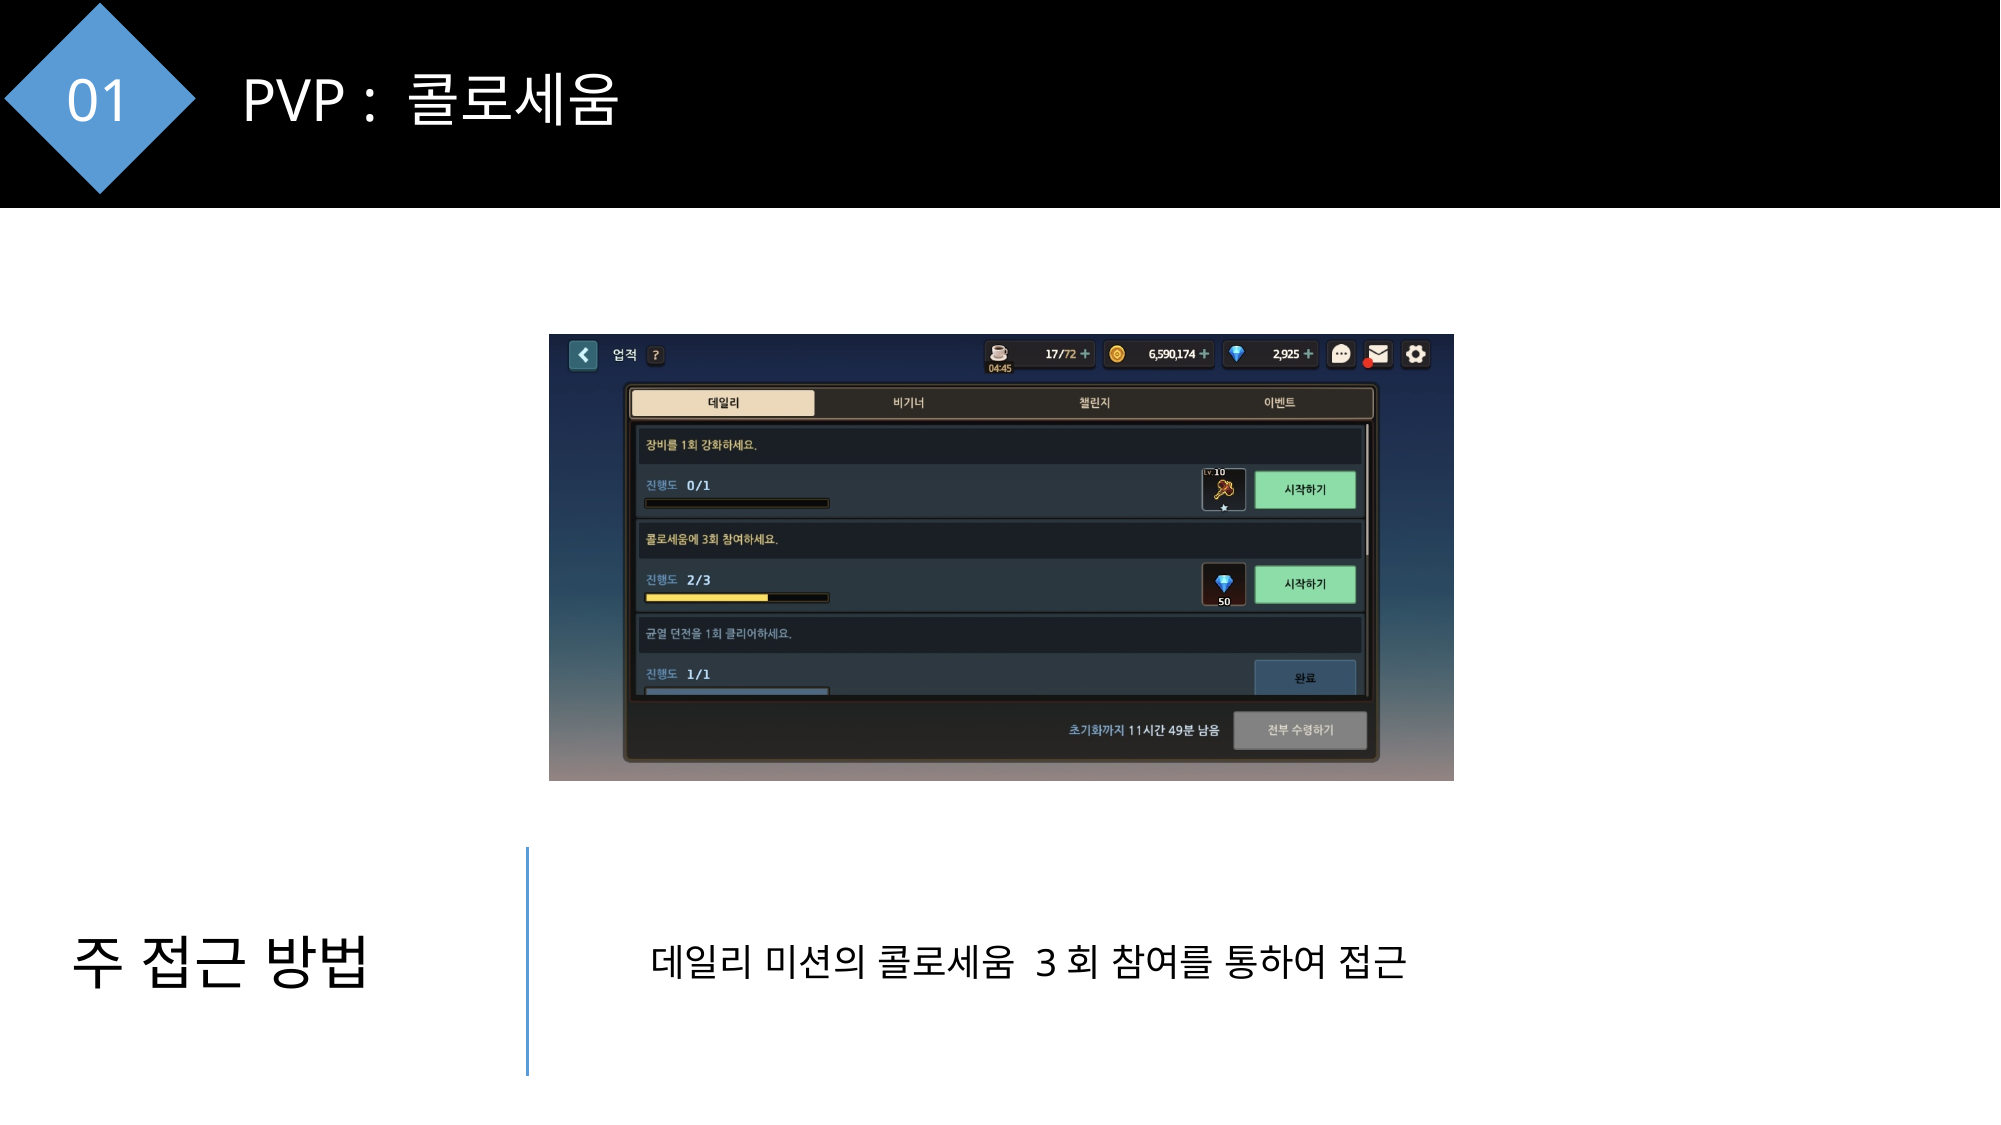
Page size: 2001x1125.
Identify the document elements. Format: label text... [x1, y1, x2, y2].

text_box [32, 30, 168, 167]
text_box 데일리 미션의 콜로세움 3회 참여를 통하여 접근 [635, 931, 1847, 992]
picture [549, 334, 1454, 781]
text_box PVP : 콜로세움 [226, 55, 936, 141]
text_box 주 접근 방법 [56, 918, 405, 1004]
text_box [0, 0, 2000, 209]
